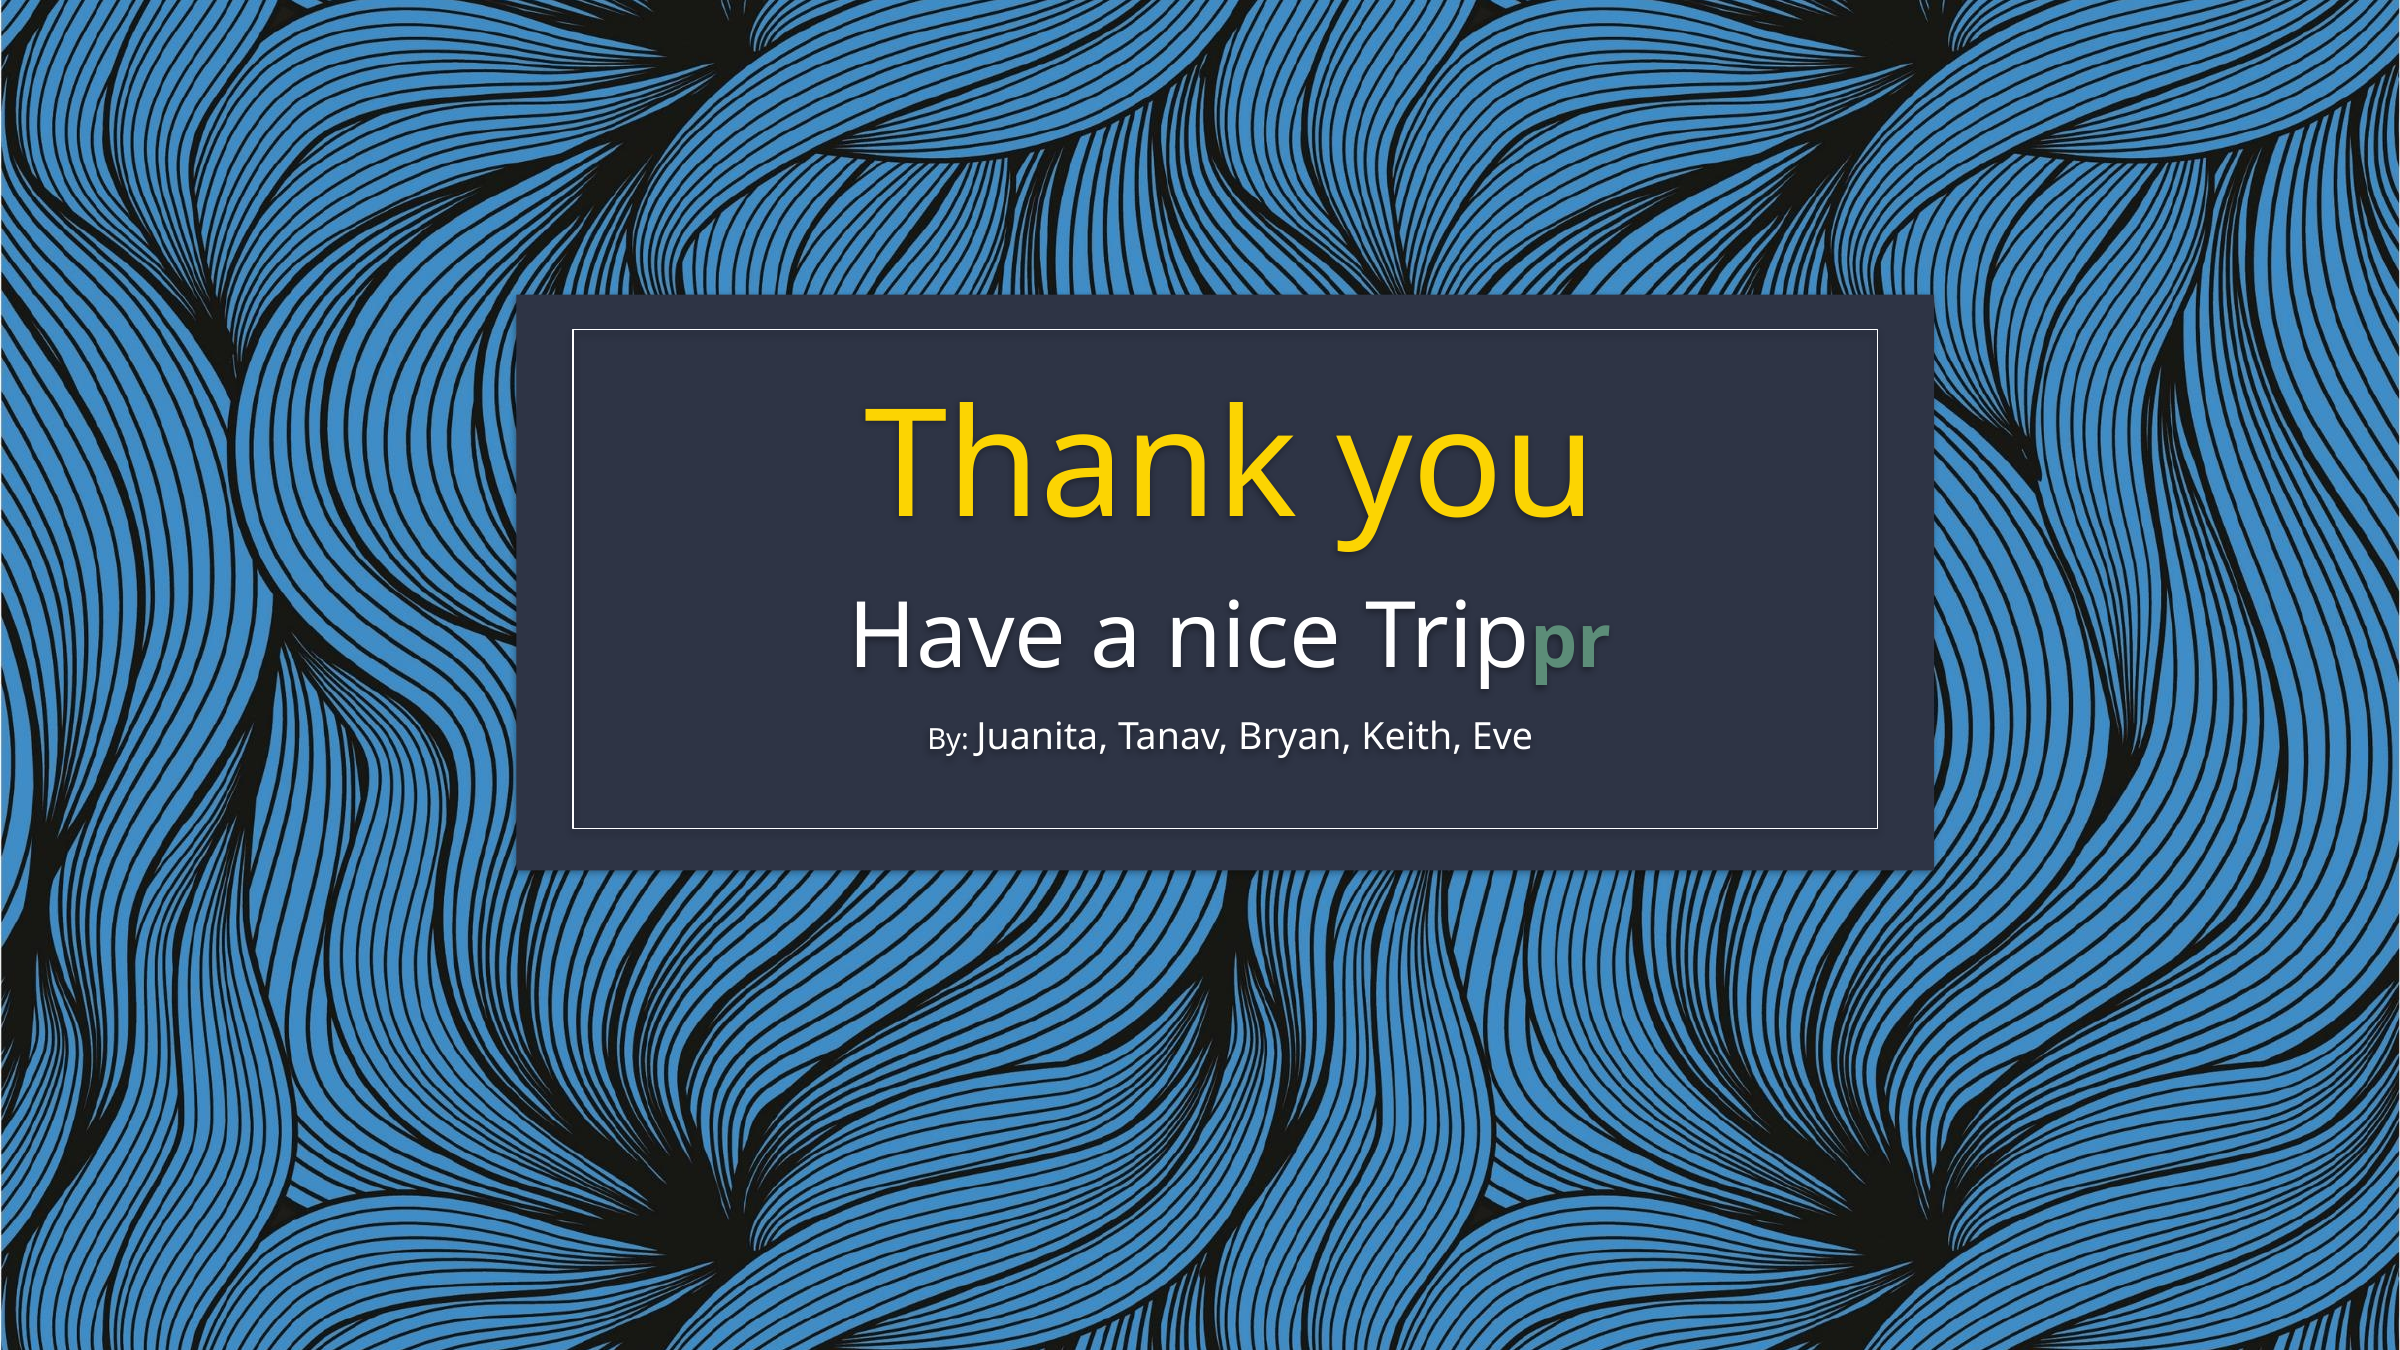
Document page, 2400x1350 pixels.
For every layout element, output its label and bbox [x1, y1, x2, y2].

picture [0, 0, 2400, 1350]
text_box [516, 294, 1935, 872]
